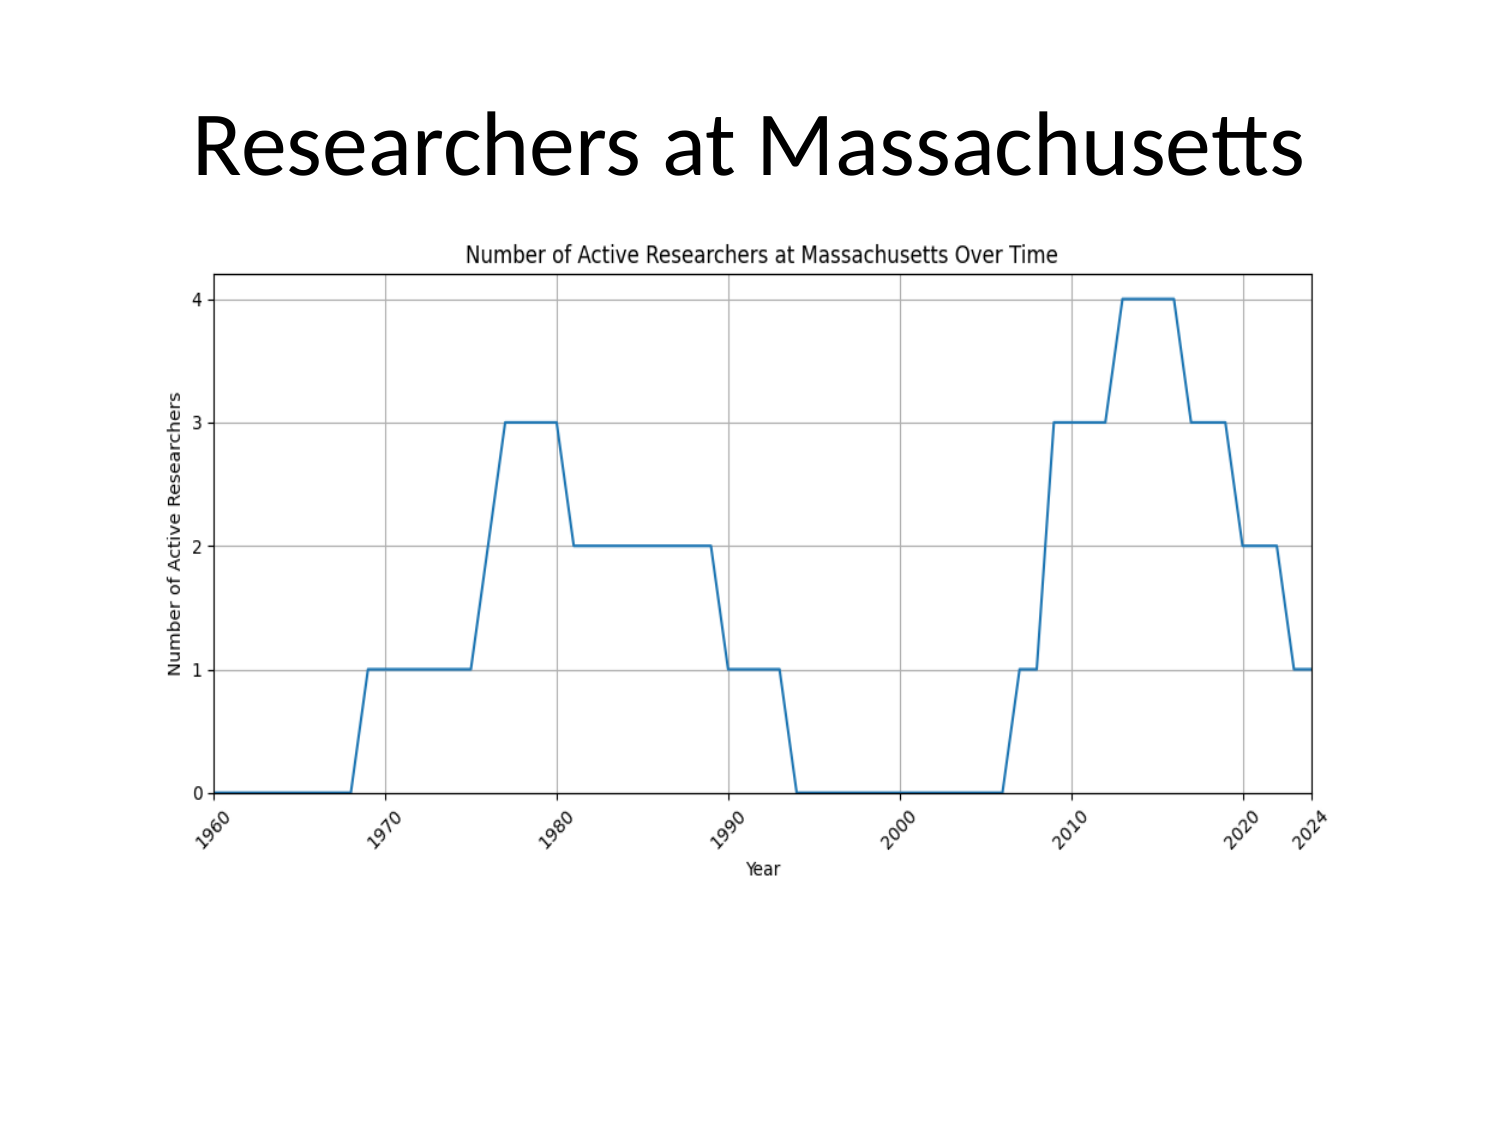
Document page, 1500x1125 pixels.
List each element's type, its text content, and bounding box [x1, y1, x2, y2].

picture [149, 224, 1351, 901]
title Researchers at Massachusetts [75, 45, 1425, 233]
